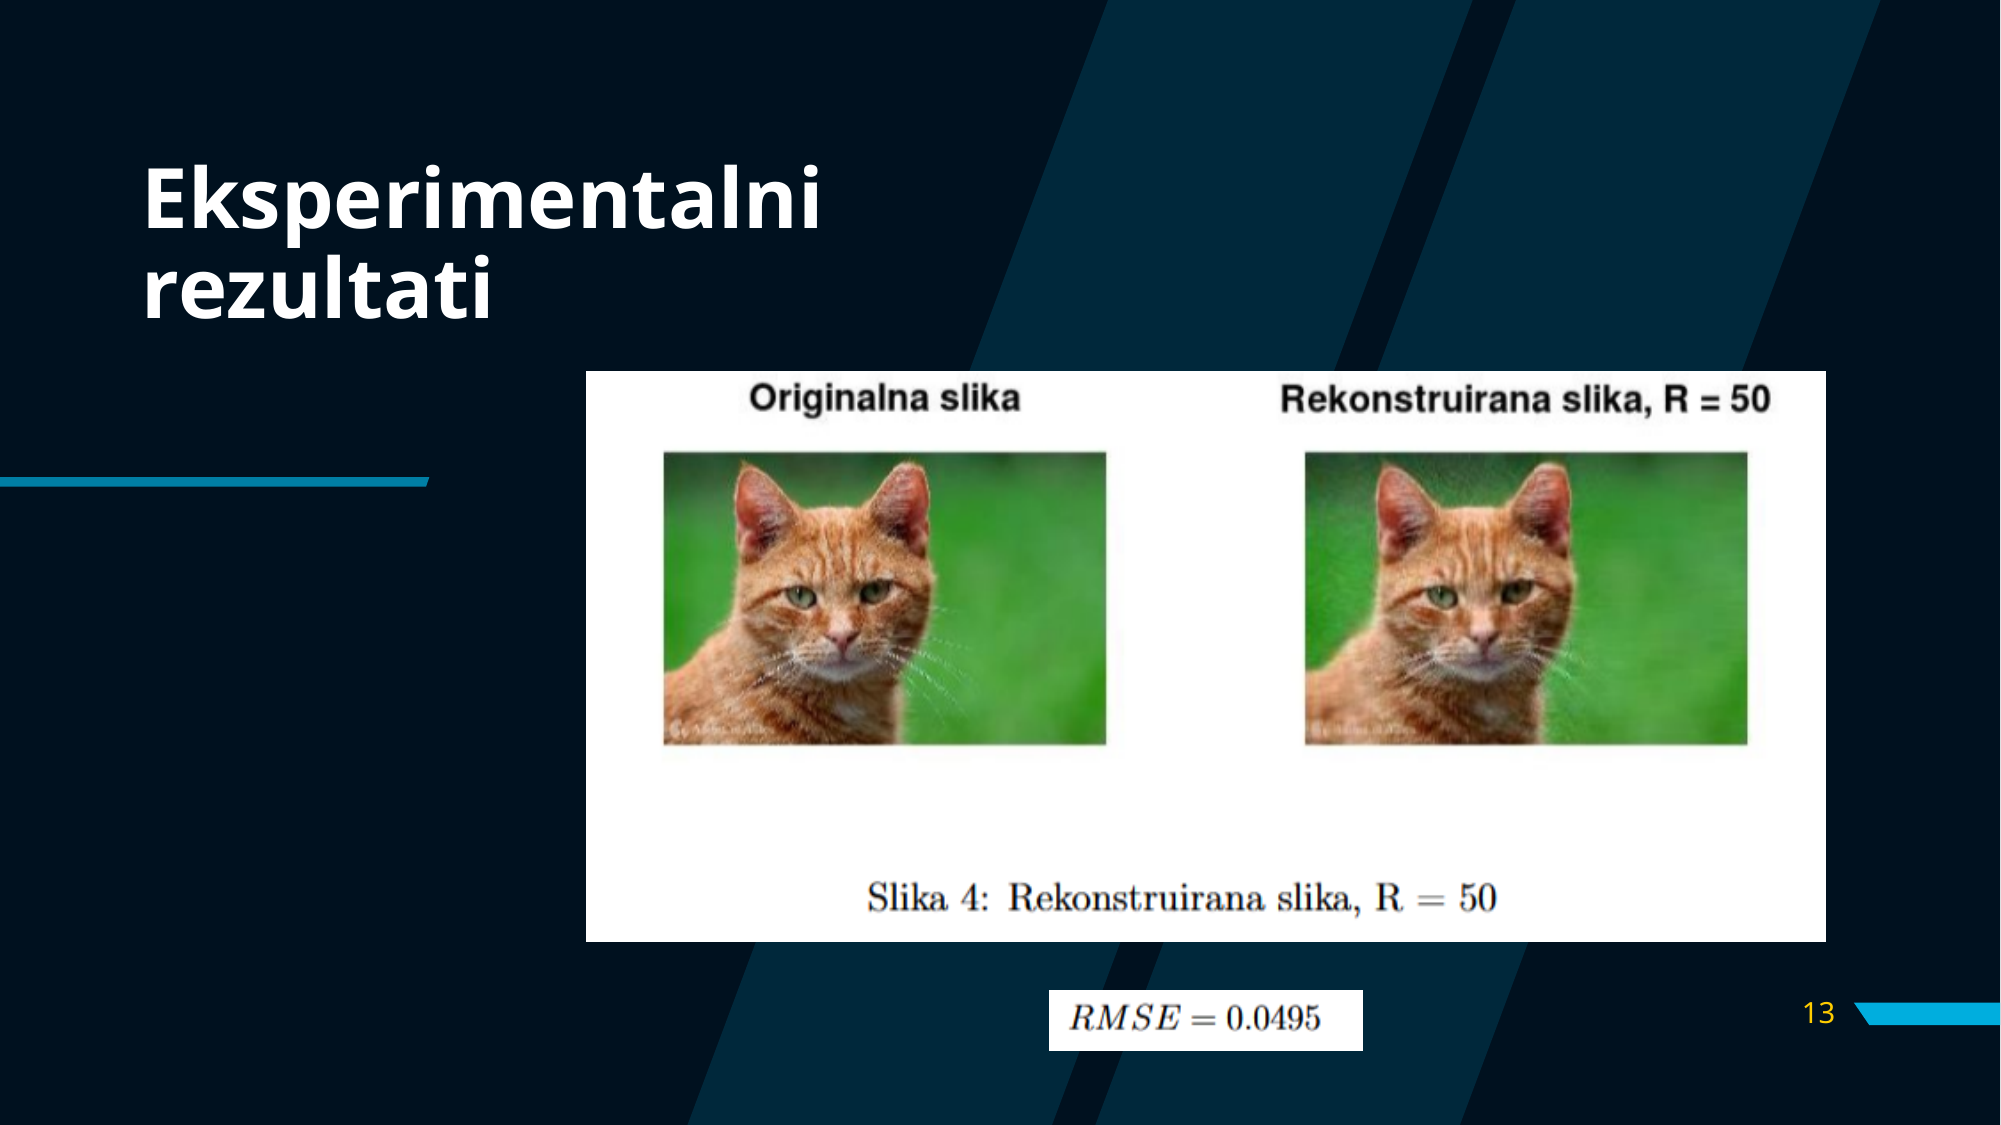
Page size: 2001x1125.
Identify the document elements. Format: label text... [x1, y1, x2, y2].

picture [1050, 990, 1362, 1051]
text_box Eksperimentalni rezultati [126, 121, 1021, 372]
picture [586, 371, 1826, 942]
slide_number 13 [1760, 984, 1851, 1045]
